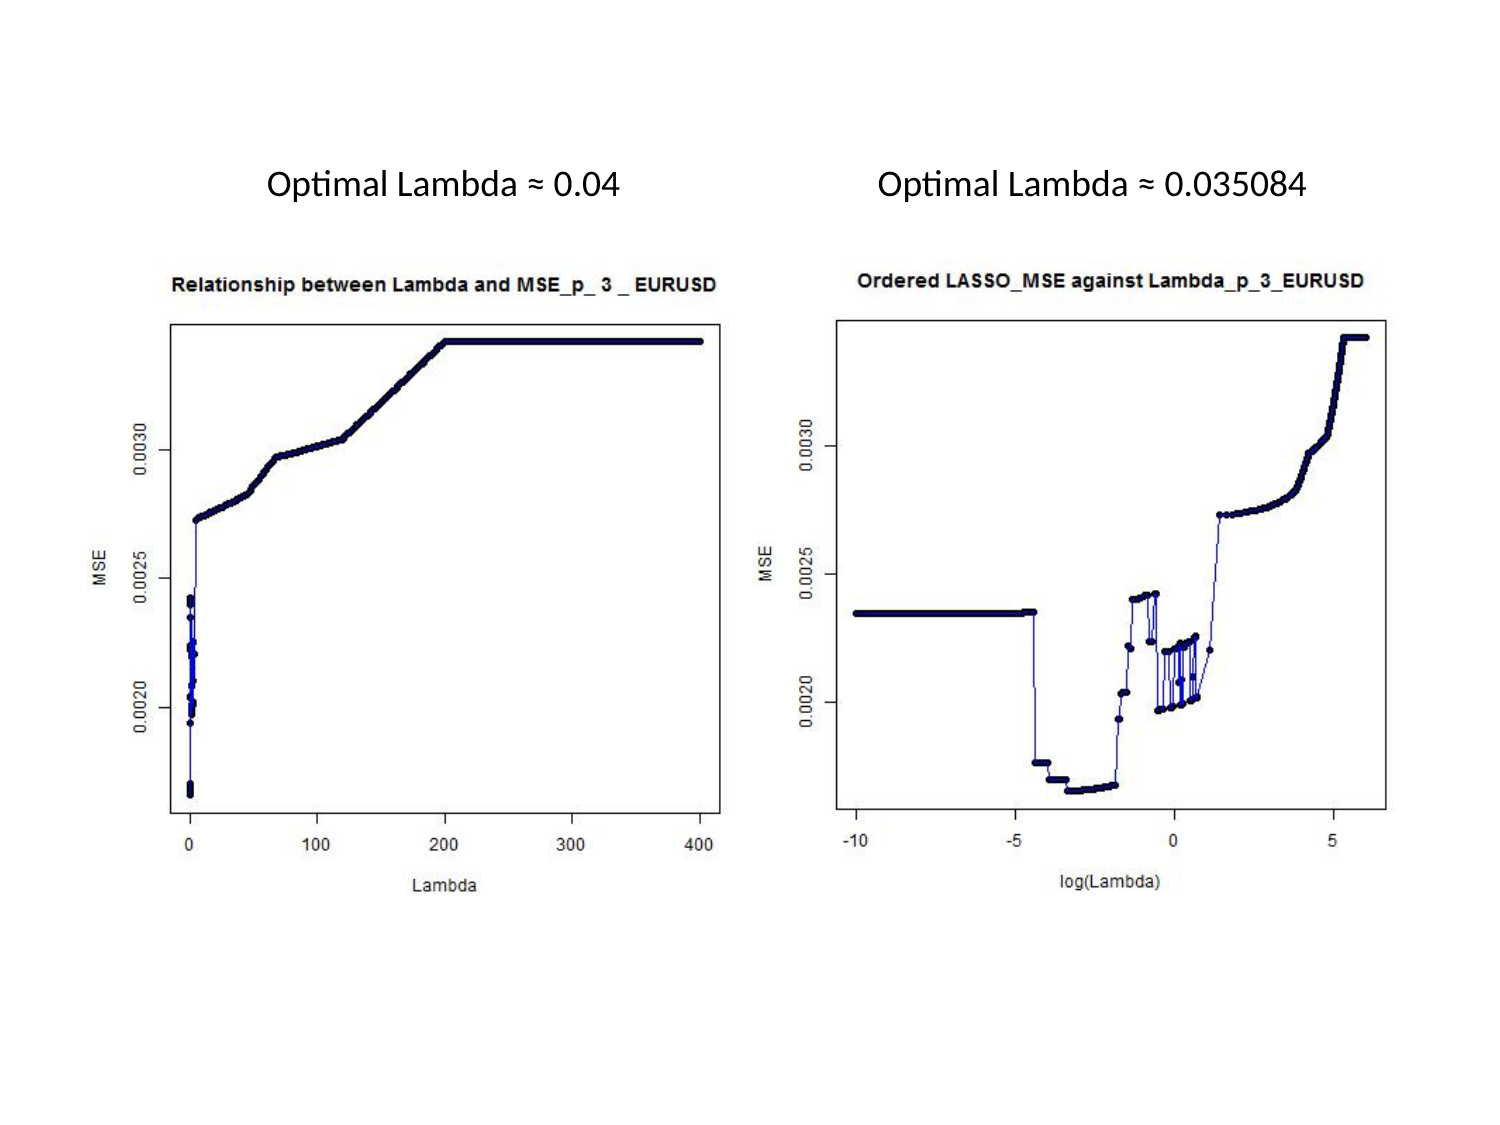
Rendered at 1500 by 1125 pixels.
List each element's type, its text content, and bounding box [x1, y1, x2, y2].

text_box Optimal Lambda ≈ 0.035084 [862, 151, 1323, 212]
picture [87, 237, 1429, 917]
text_box Optimal Lambda ≈ 0.04 [252, 151, 636, 212]
